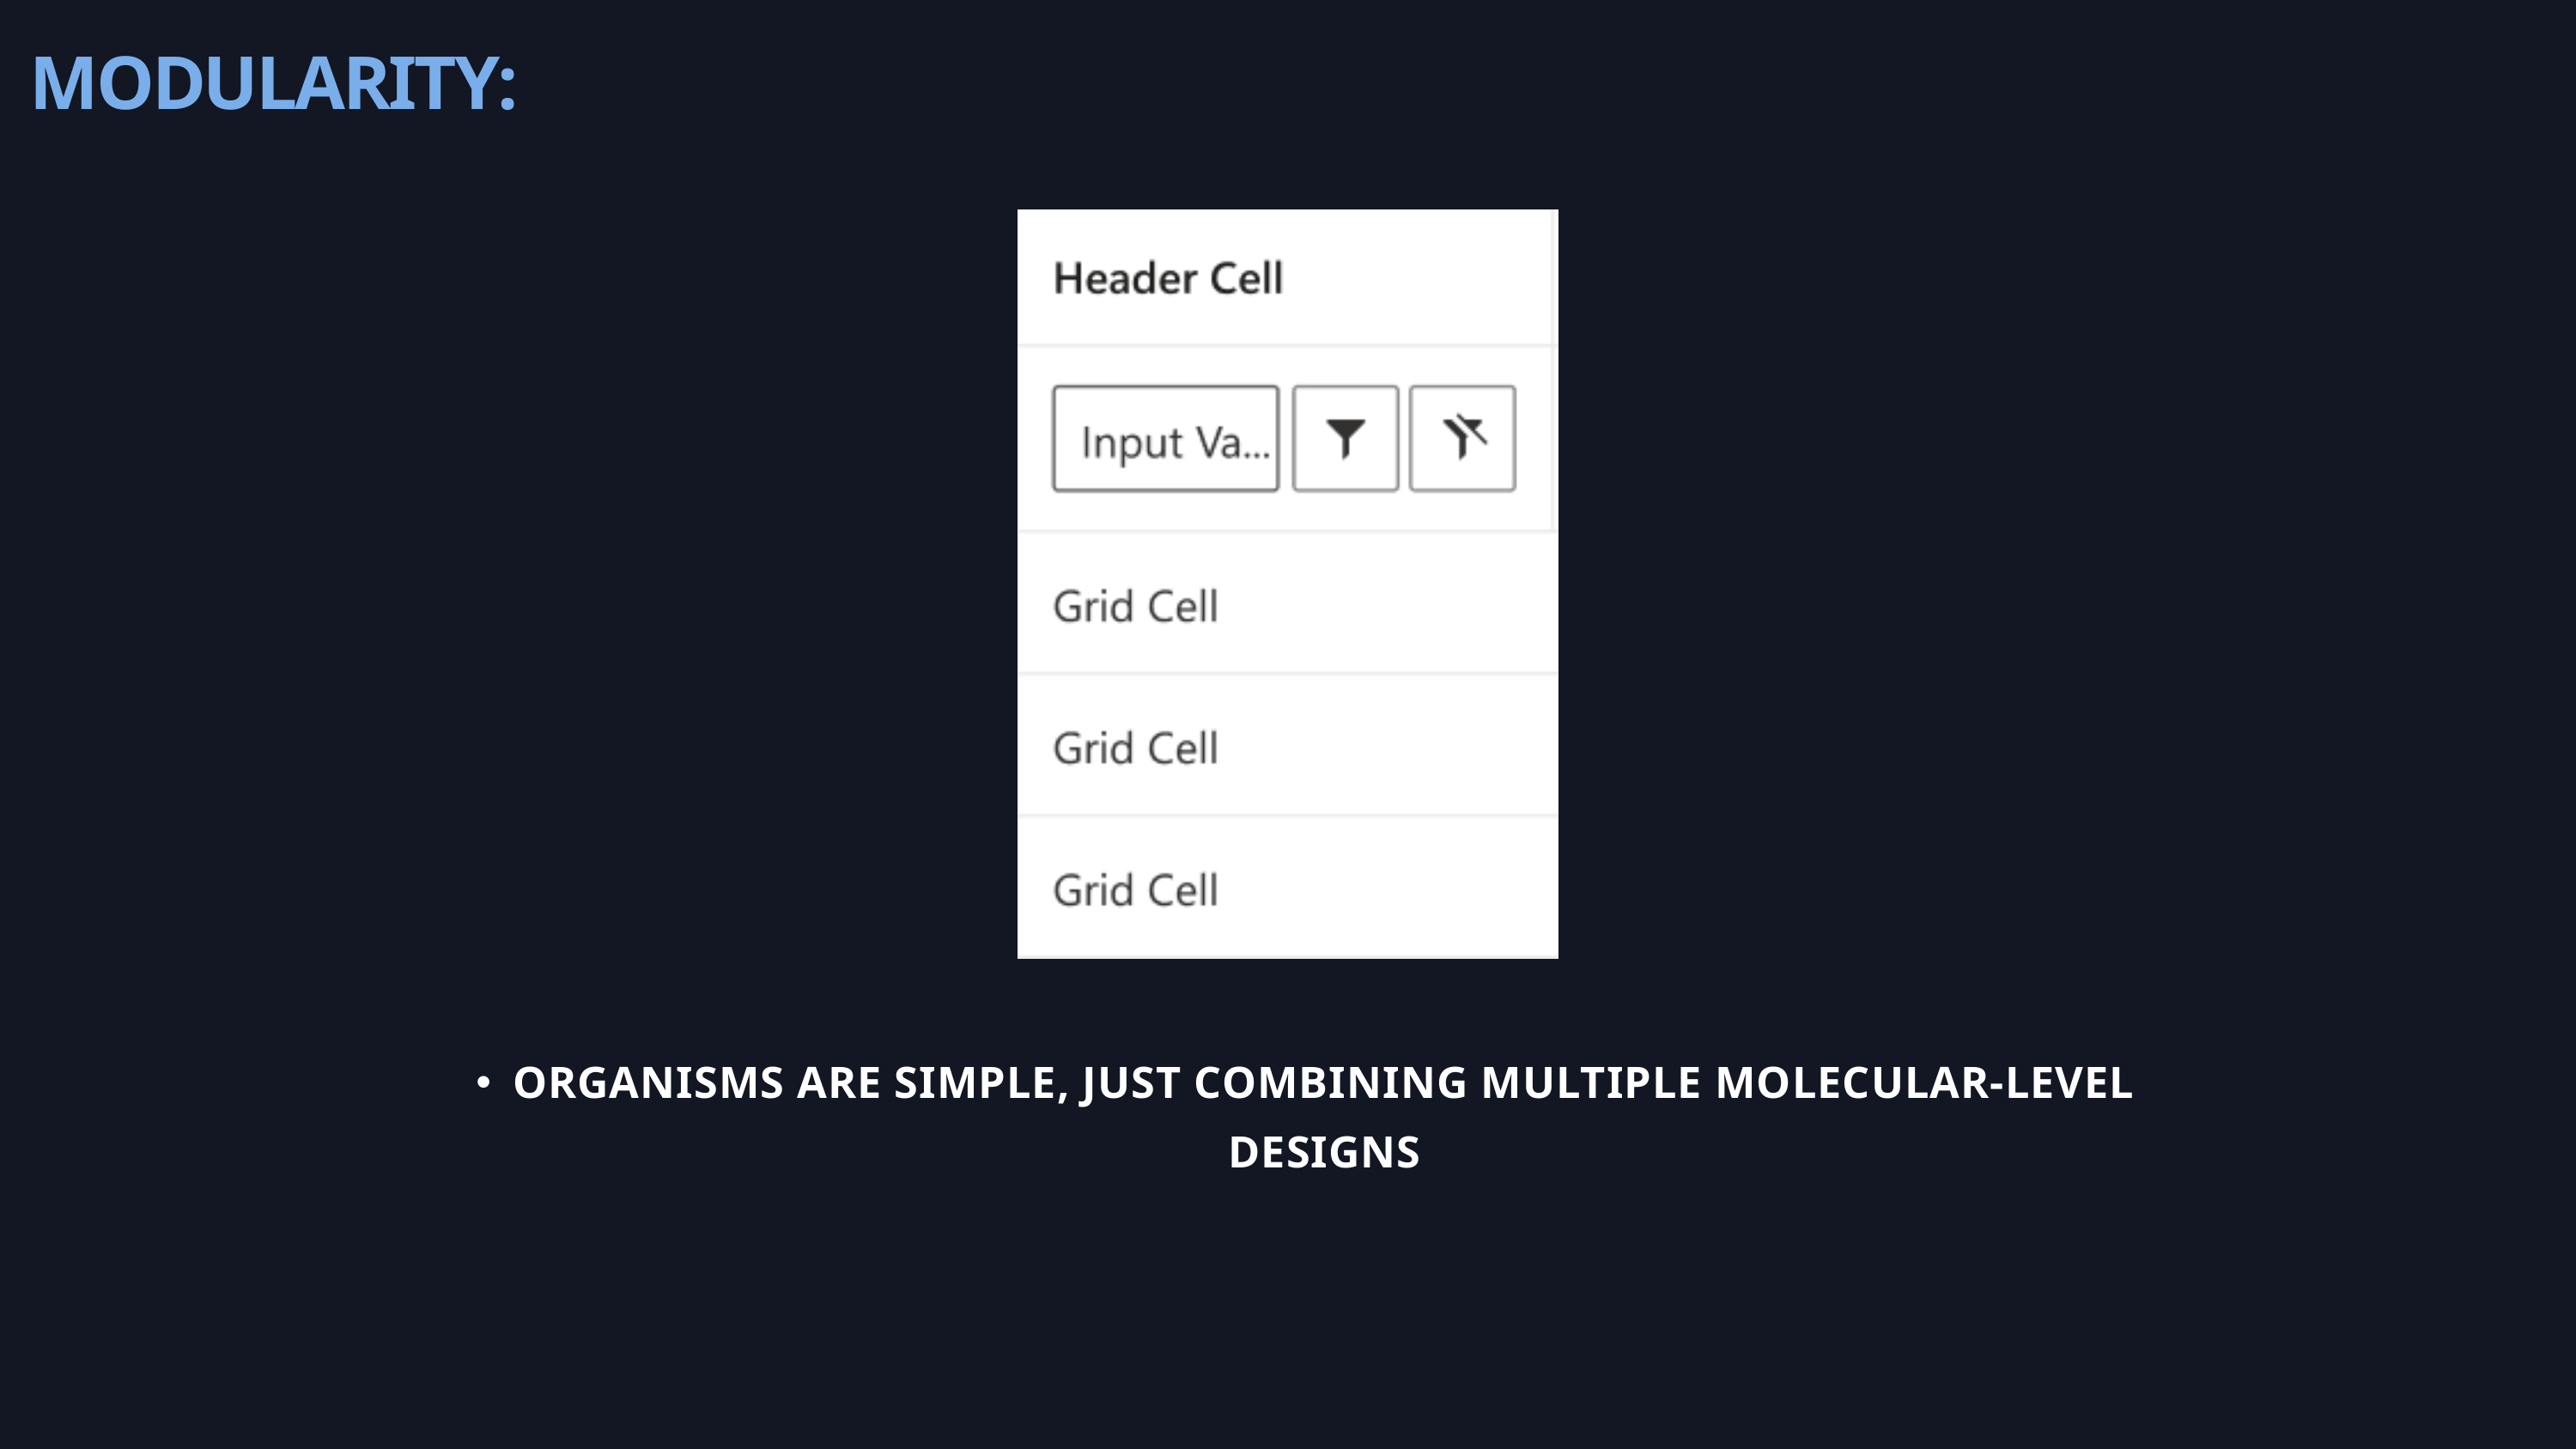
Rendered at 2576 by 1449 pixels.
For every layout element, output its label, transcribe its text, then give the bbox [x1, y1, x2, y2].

text_box MODULARITY: [29, 6, 2576, 124]
text_box ORGANISMS ARE SIMPLE, JUST COMBINING MULTIPLE MOLECULAR-LEVEL DESIGNS [374, 1038, 2202, 1177]
text_box [1018, 209, 1558, 959]
